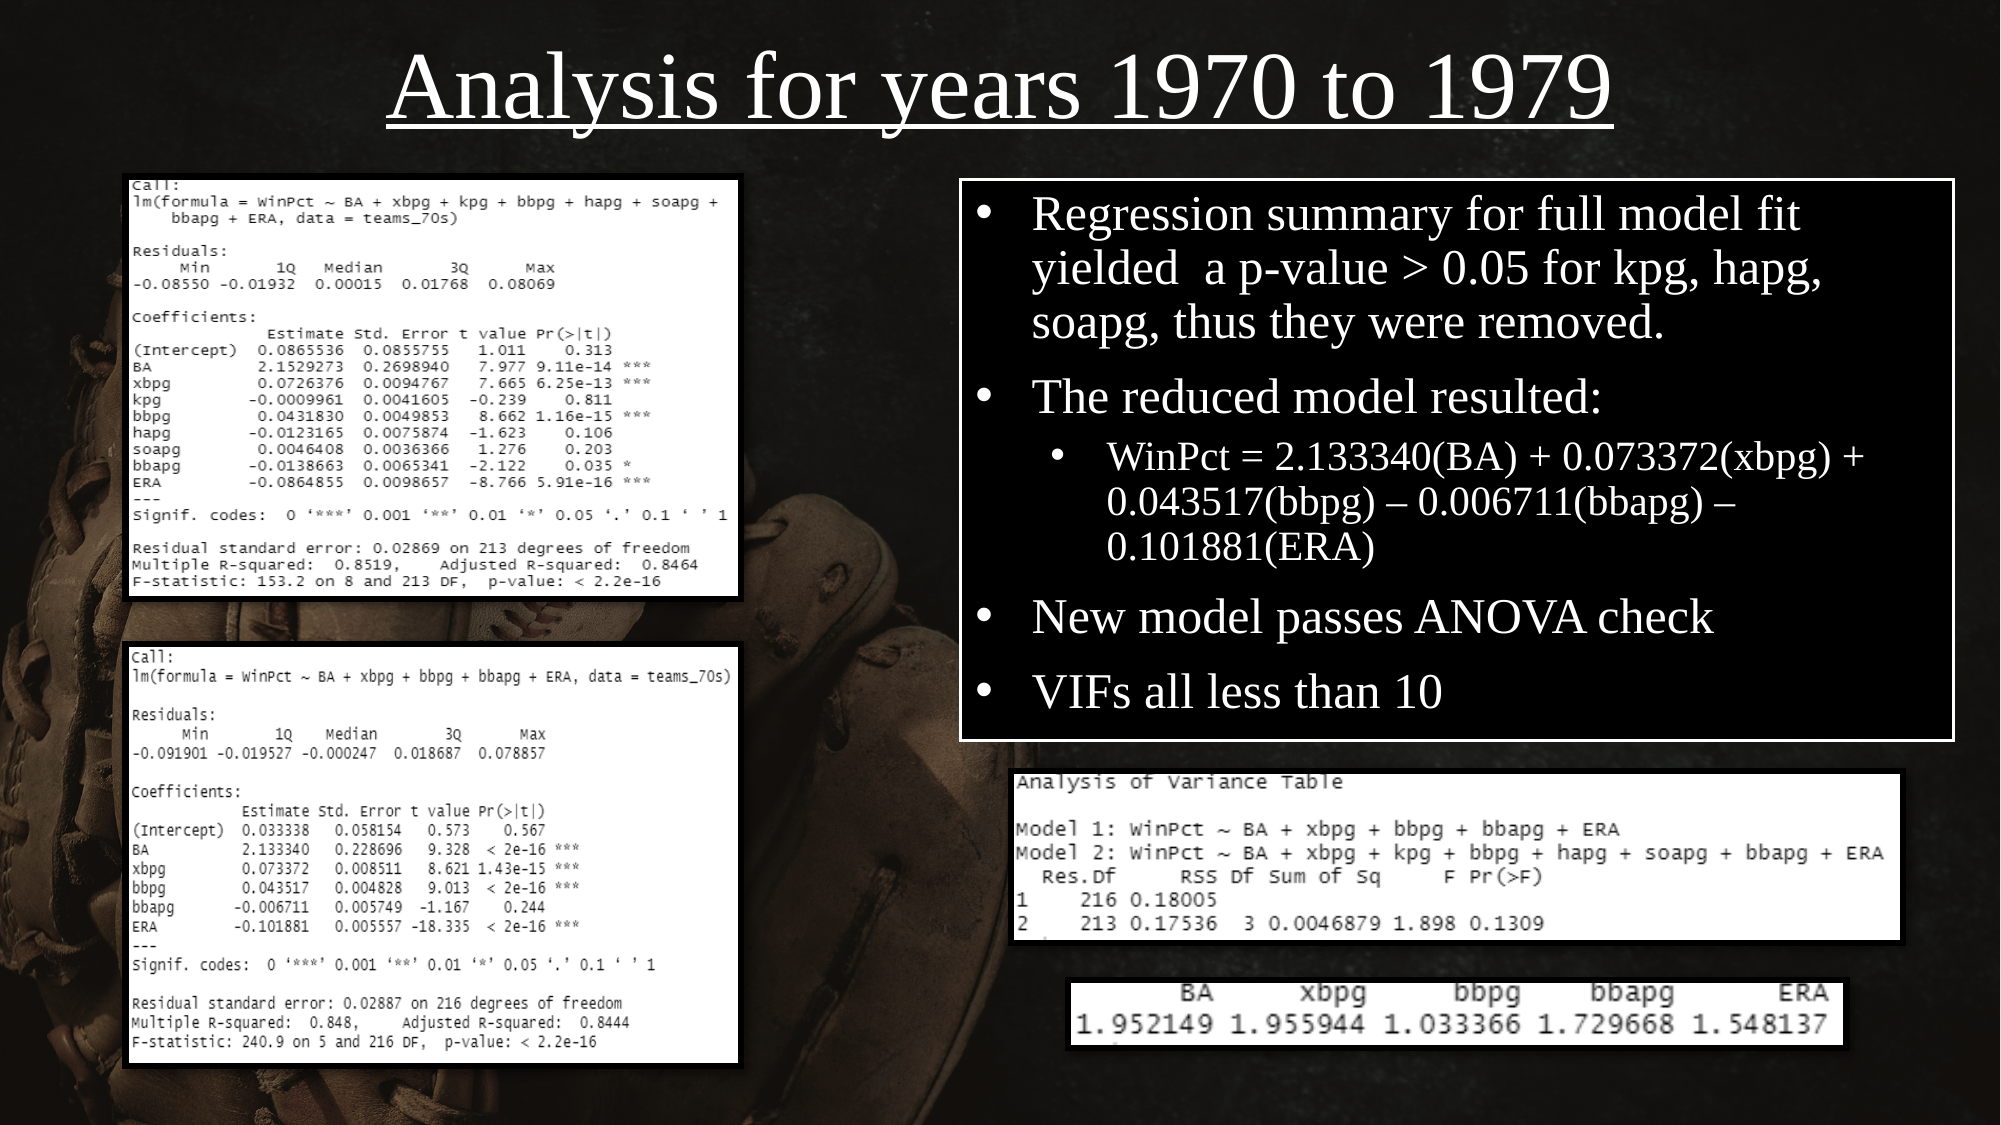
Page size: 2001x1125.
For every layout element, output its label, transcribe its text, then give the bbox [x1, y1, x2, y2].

text_box Analysis for years 1970 to 1979 [249, 27, 1750, 147]
picture [0, 0, 2001, 1125]
text_box Regression summary for full model fit yielded a p-value > 0.05 for kpg, hapg, soapg, thus they were removed. The reduced model resulted: WinPct = 2.133340(BA) + 0.073372(xbpg) + 0.043517(bbpg) – 0.006711(bbapg) – 0.101881(ERA) New model passes ANOVA check VIFs all less than 10 [959, 178, 1955, 742]
